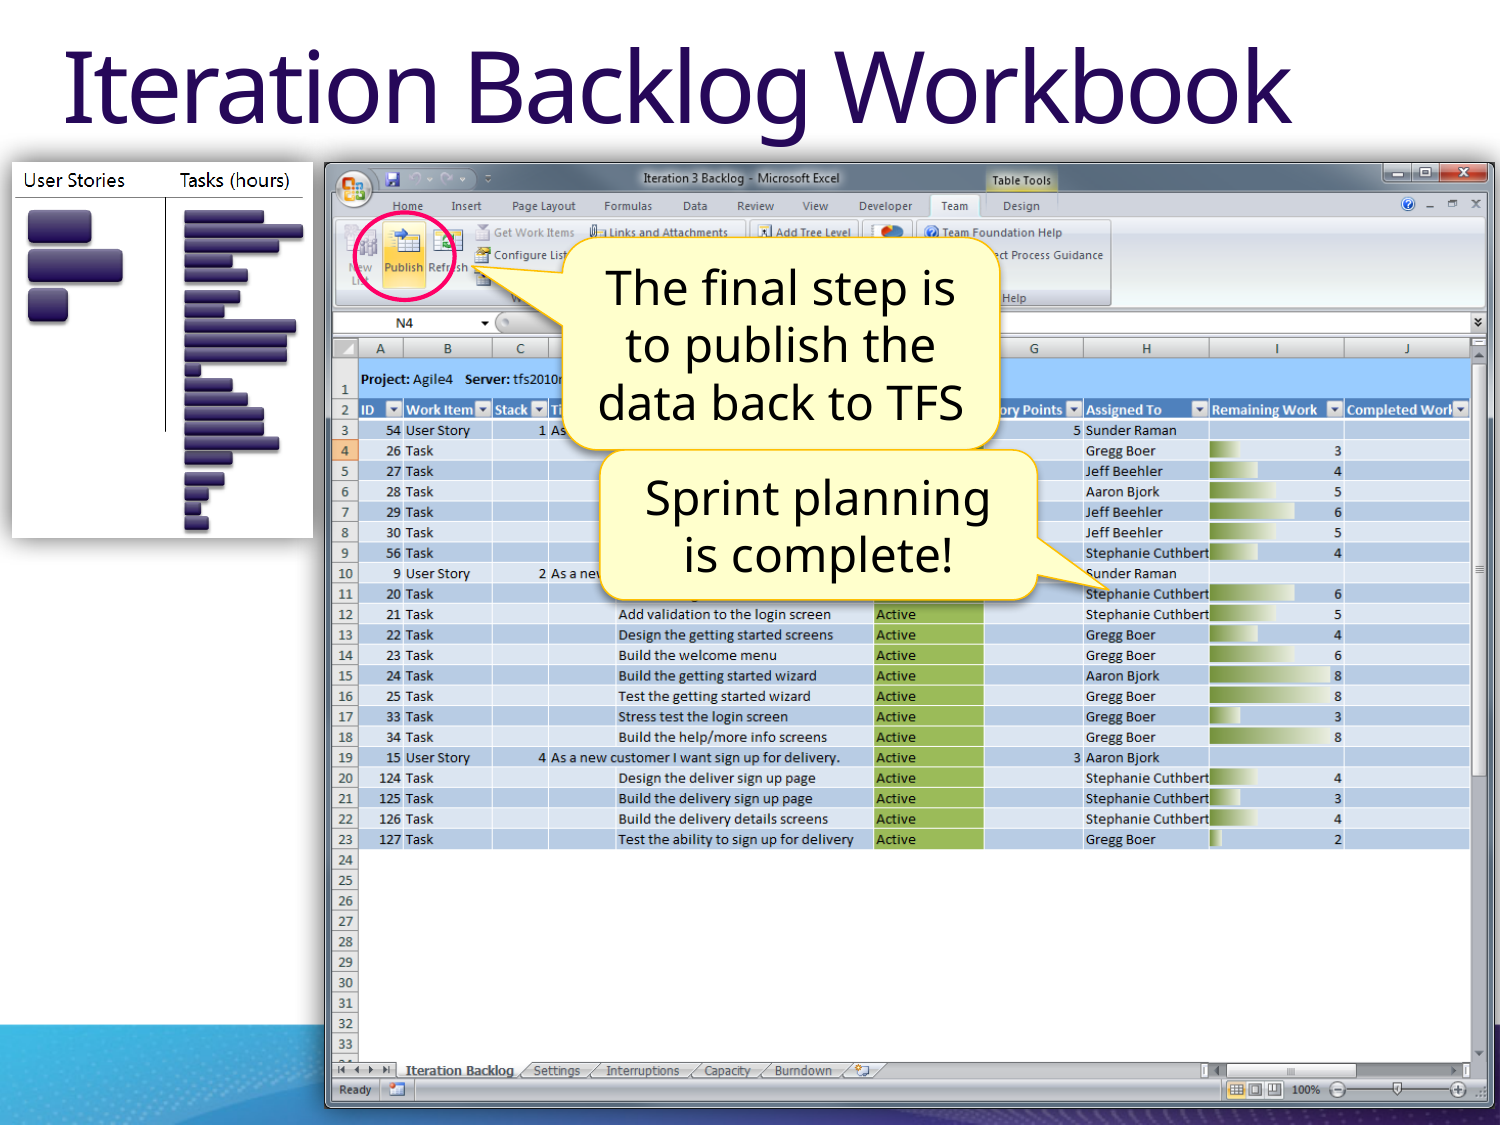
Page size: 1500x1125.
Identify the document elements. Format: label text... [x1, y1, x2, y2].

picture [0, 0, 1500, 1125]
title Iteration Backlog Workbook [62, 37, 1438, 147]
